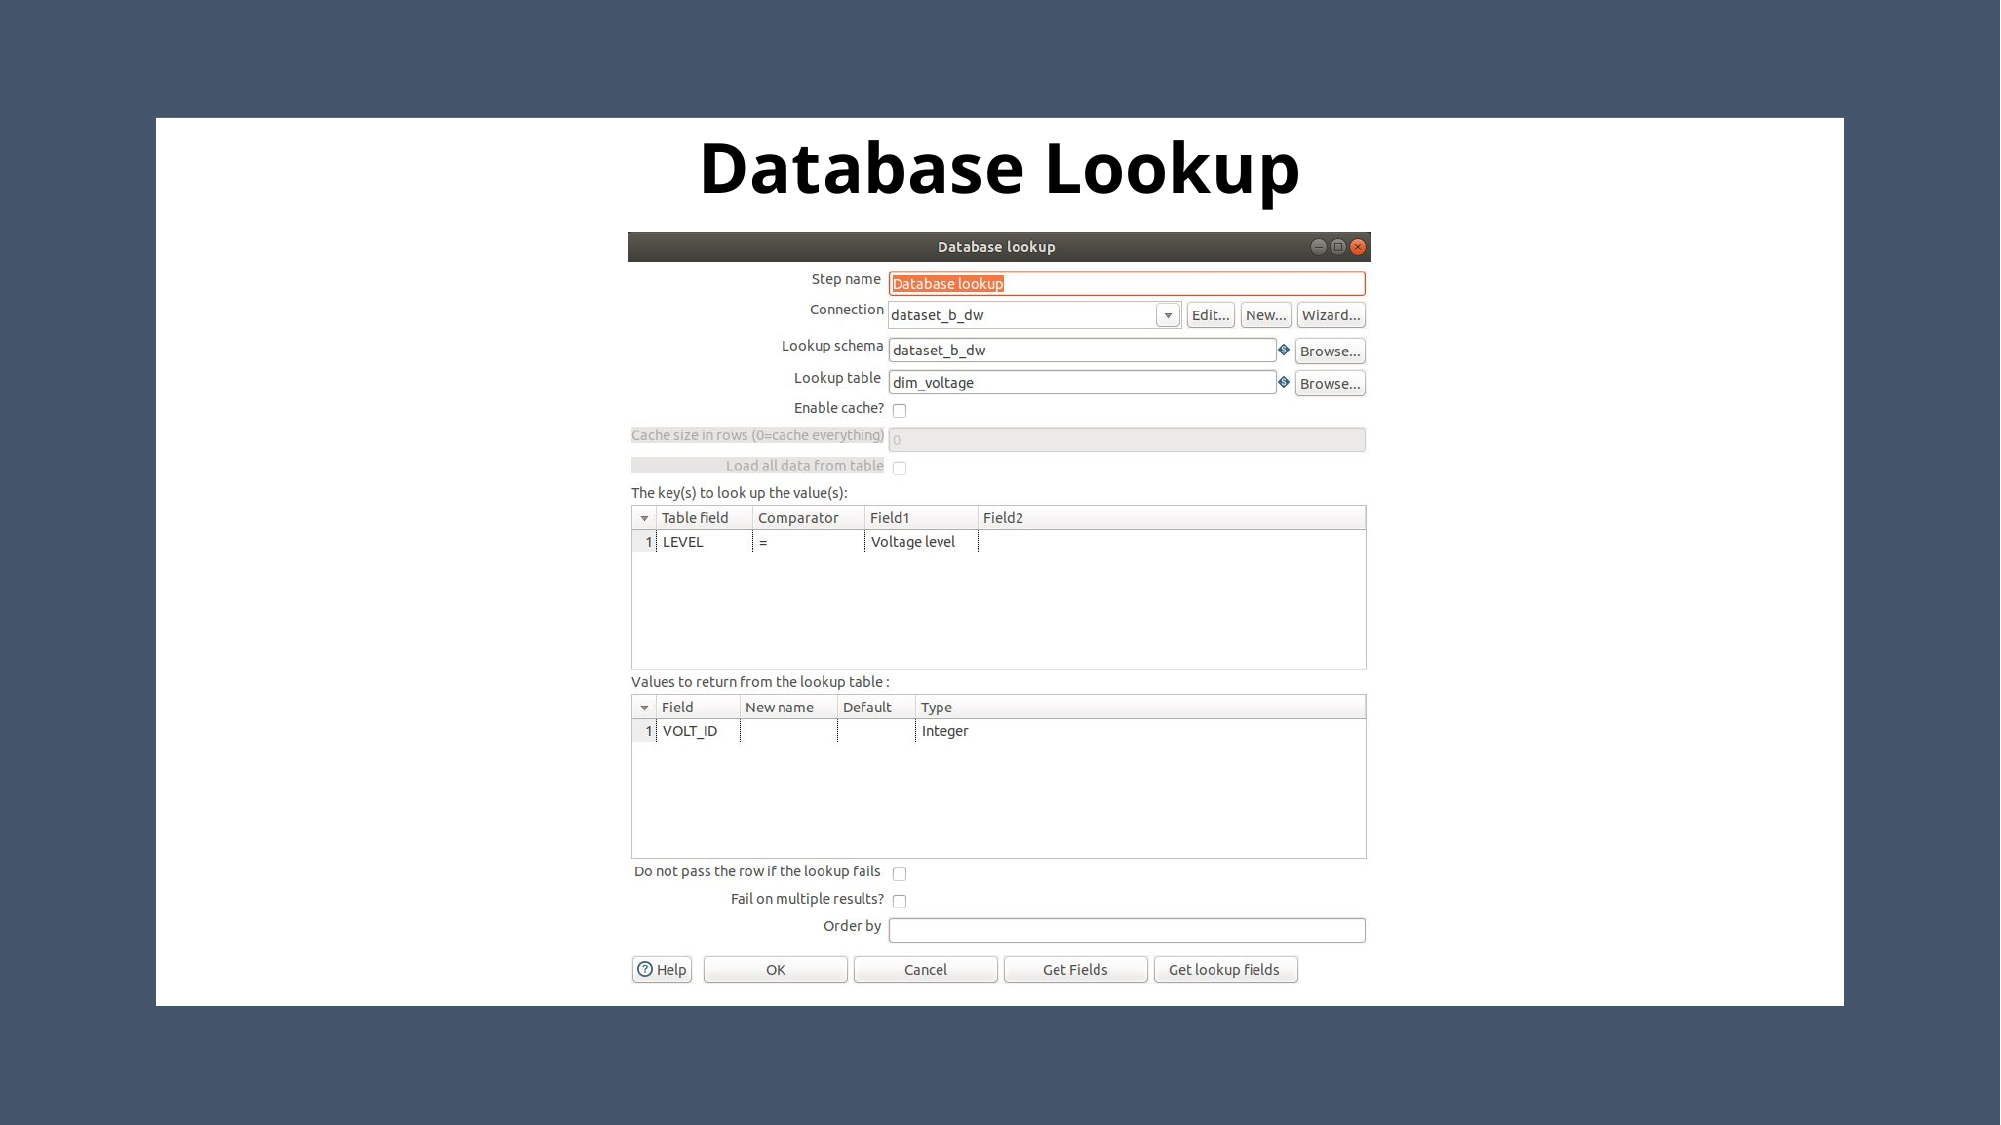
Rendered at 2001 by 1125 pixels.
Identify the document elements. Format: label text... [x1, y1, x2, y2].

picture [628, 232, 1371, 987]
title Database Lookup [156, 113, 1844, 233]
